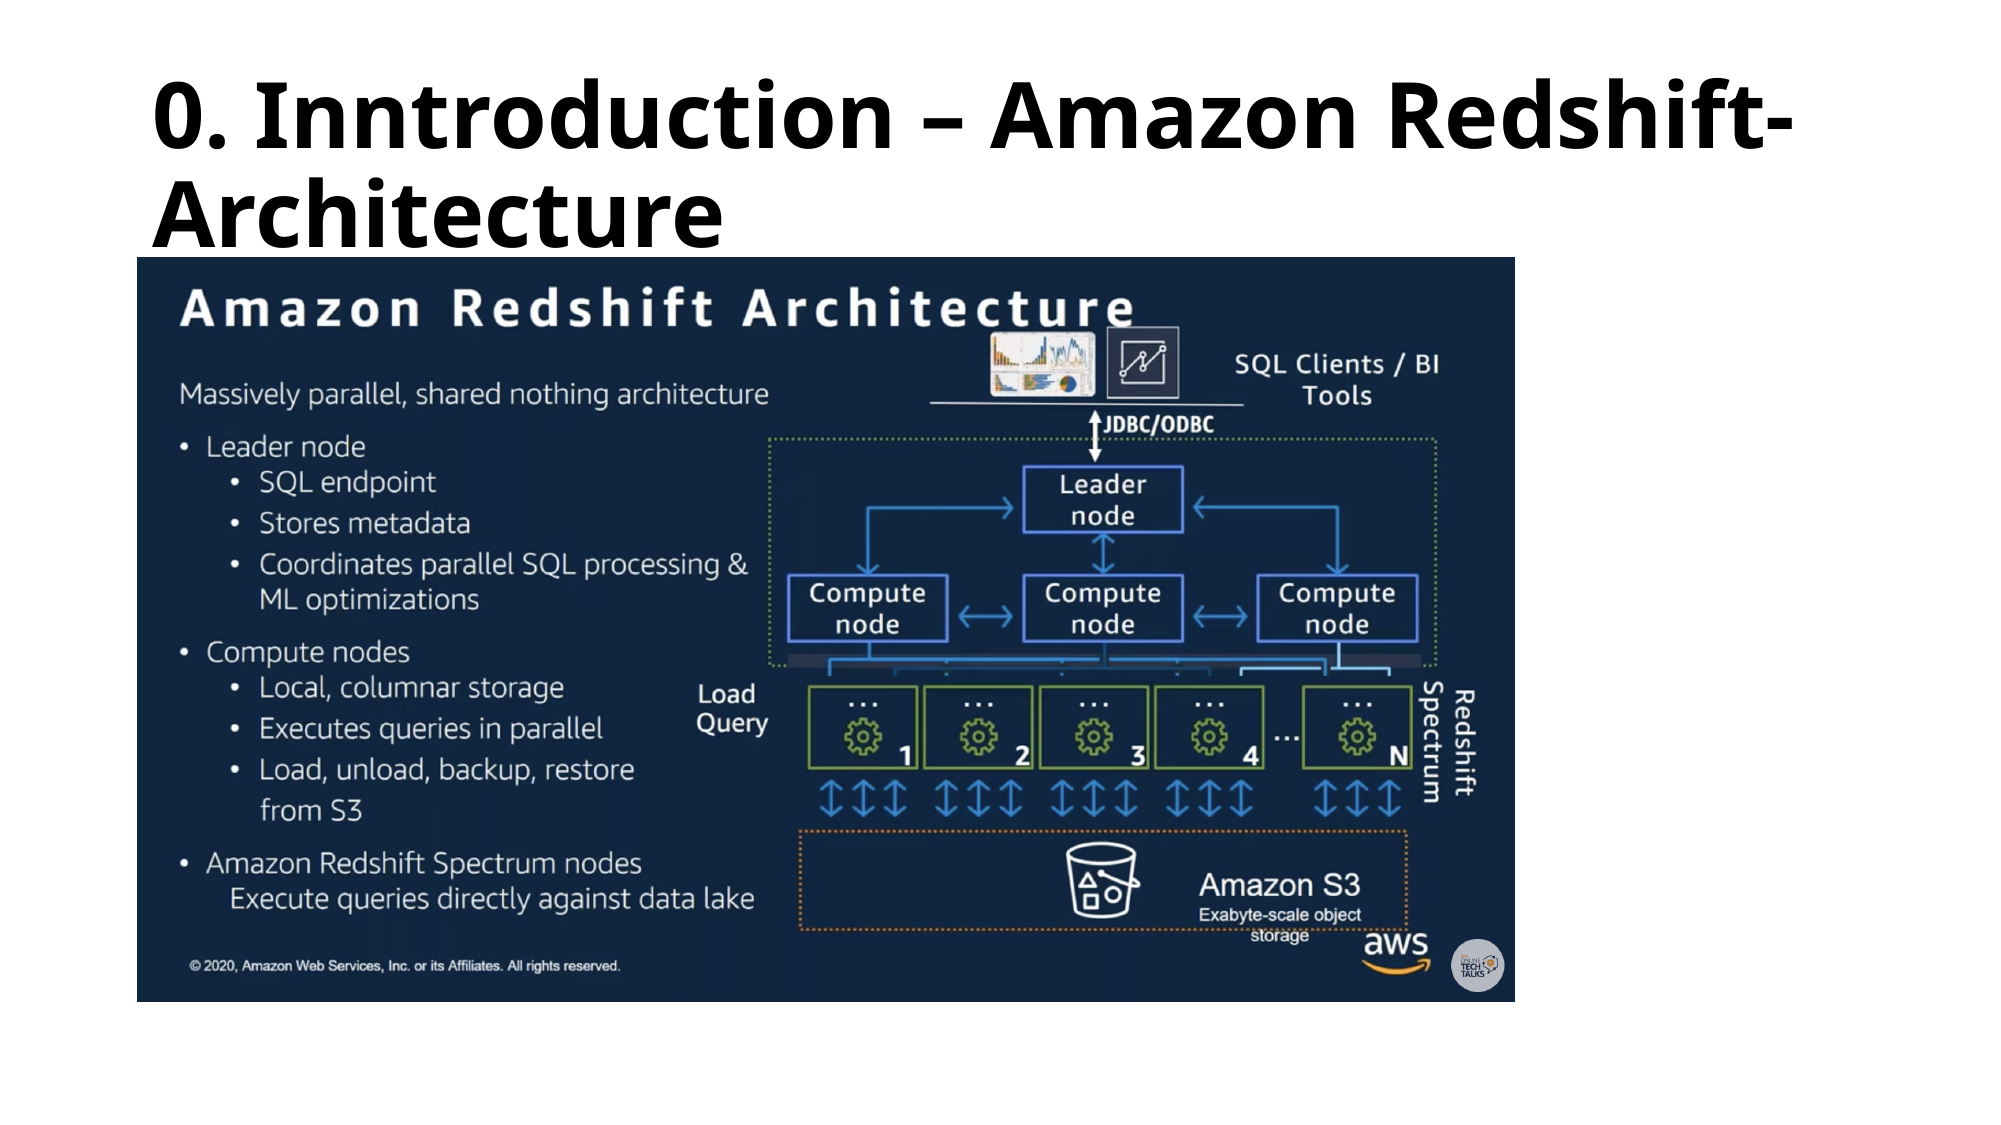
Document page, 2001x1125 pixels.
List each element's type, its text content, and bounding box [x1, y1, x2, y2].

title 0. Inntroduction – Amazon Redshift- Architecture [137, 59, 1918, 278]
picture [137, 257, 1515, 1002]
